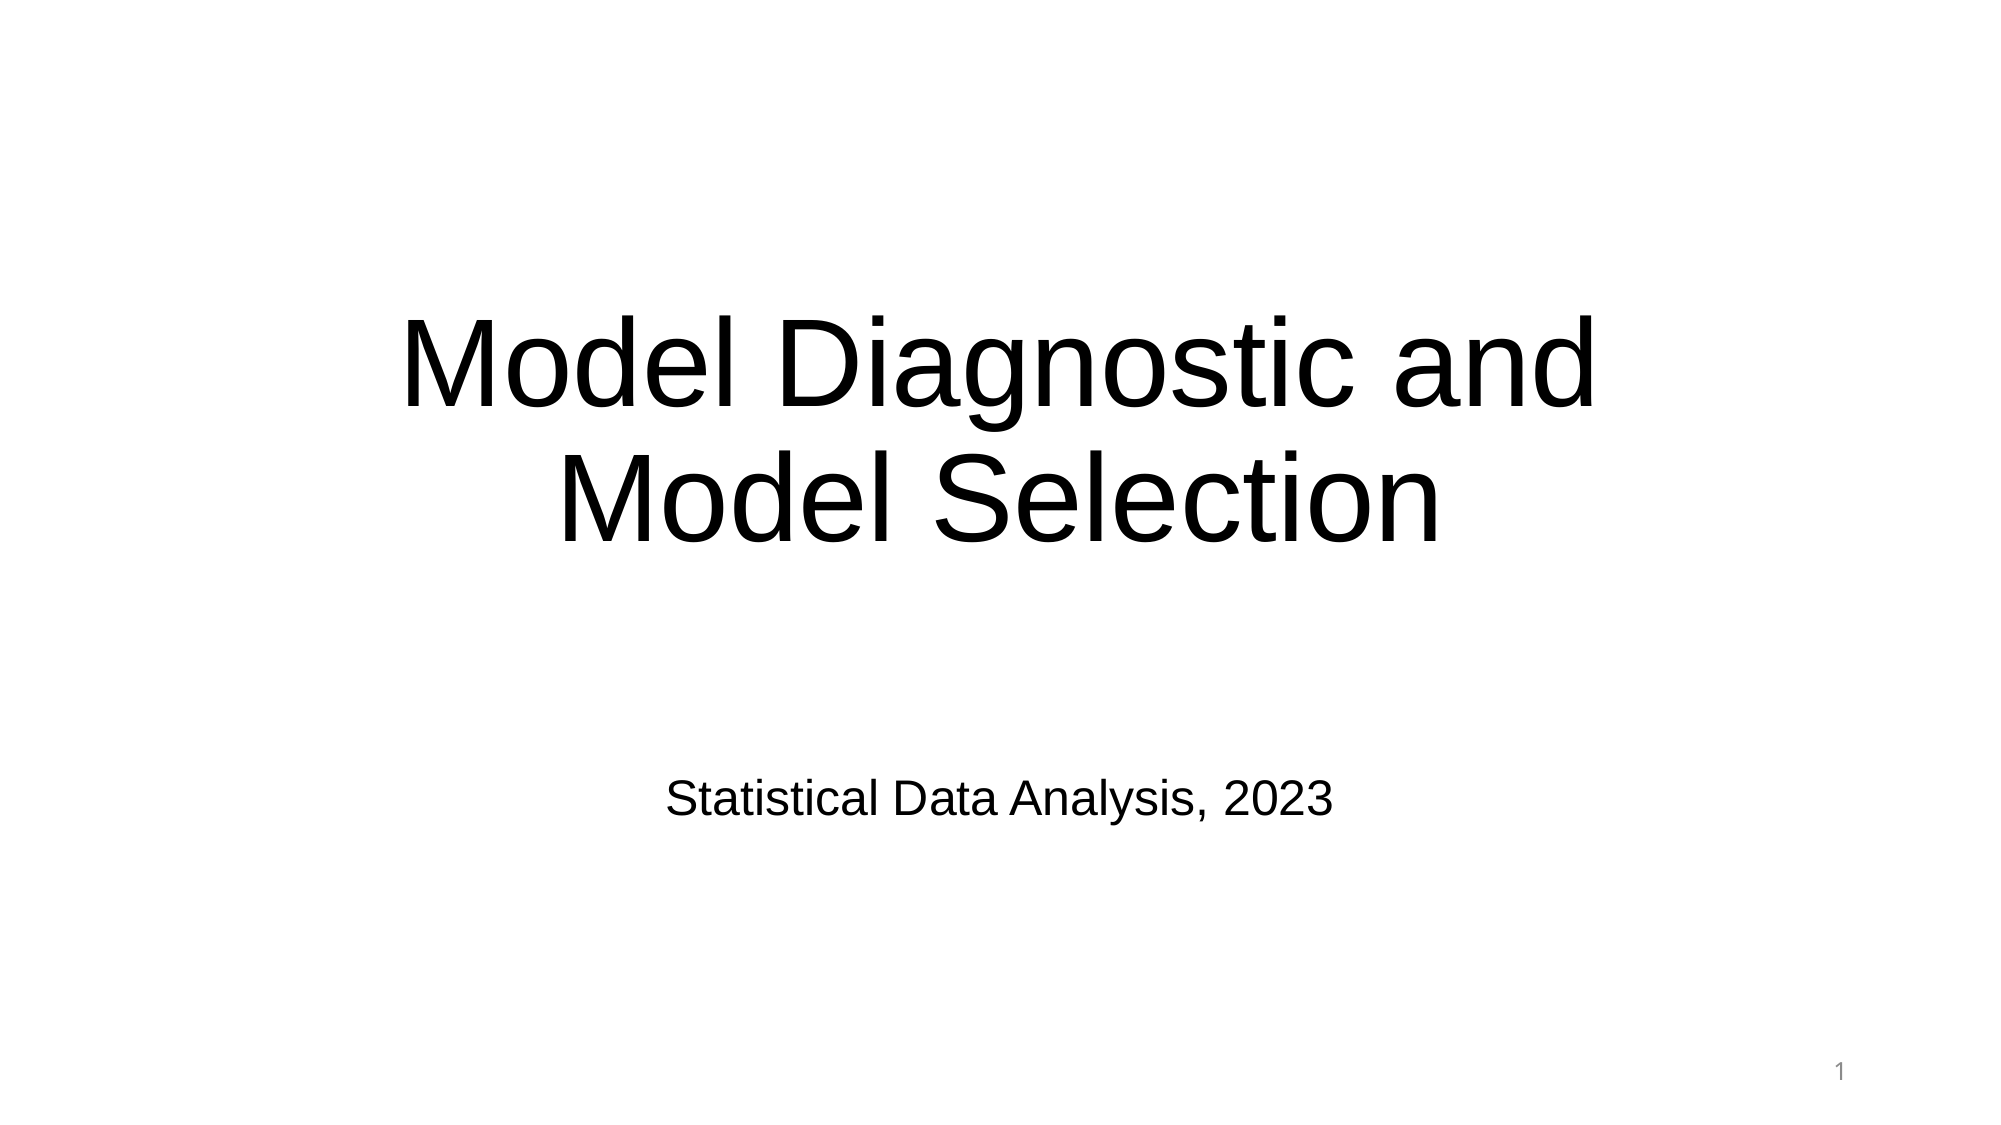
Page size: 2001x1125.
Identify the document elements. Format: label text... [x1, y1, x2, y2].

title Model Diagnostic and Model Selection [249, 184, 1750, 576]
text_box Statistical Data Analysis, 2023 [650, 757, 1350, 833]
slide_number 1 [1412, 1042, 1863, 1103]
